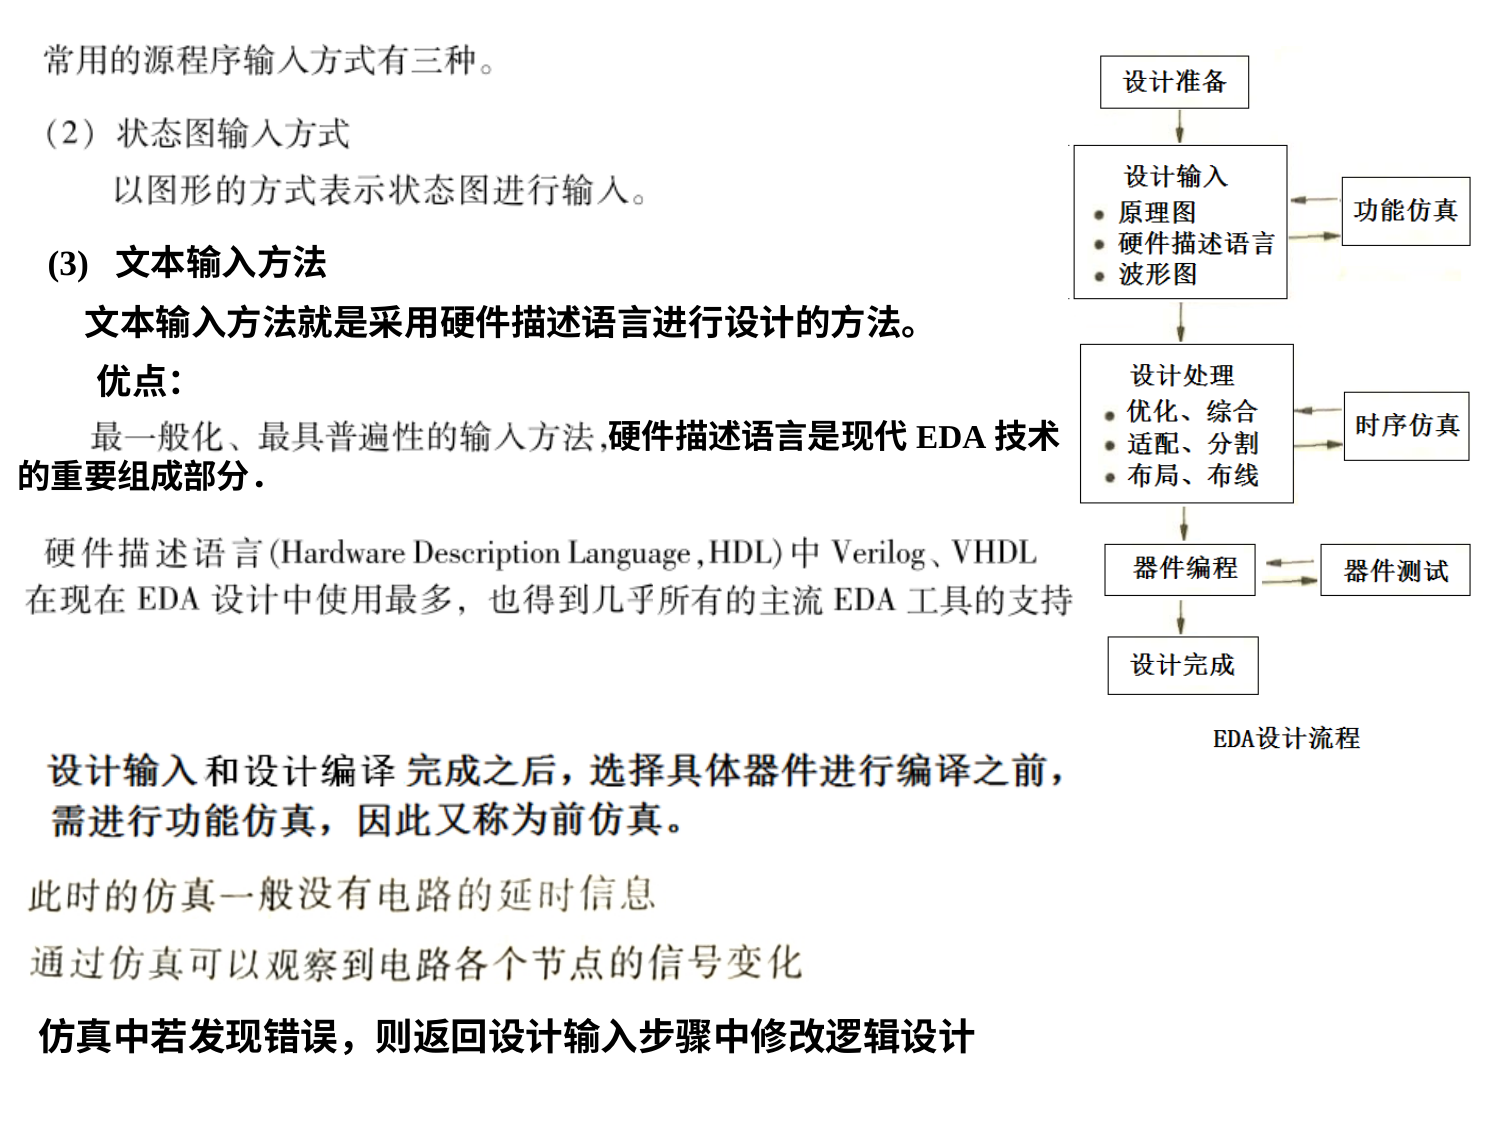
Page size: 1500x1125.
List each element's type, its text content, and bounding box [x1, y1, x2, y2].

picture [23, 46, 1477, 848]
picture [34, 34, 498, 83]
text_box (3) 文本输入方法 [32, 232, 344, 290]
picture [105, 163, 655, 212]
picture [23, 866, 666, 919]
text_box 硬件描述语言是现代EDA技术 [620, 408, 1057, 463]
text_box 文本输入方法就是采用硬件描述语言进行设计的方法。 [70, 292, 997, 351]
picture [23, 935, 809, 984]
text_box 仿真中若发现错误，则返回设计输入步骤中修改逻辑设计 [23, 1005, 1010, 1066]
picture [81, 409, 622, 458]
text_box 优点： [81, 351, 200, 409]
text_box 的重要组成部分． [2, 448, 299, 503]
picture [34, 105, 356, 155]
